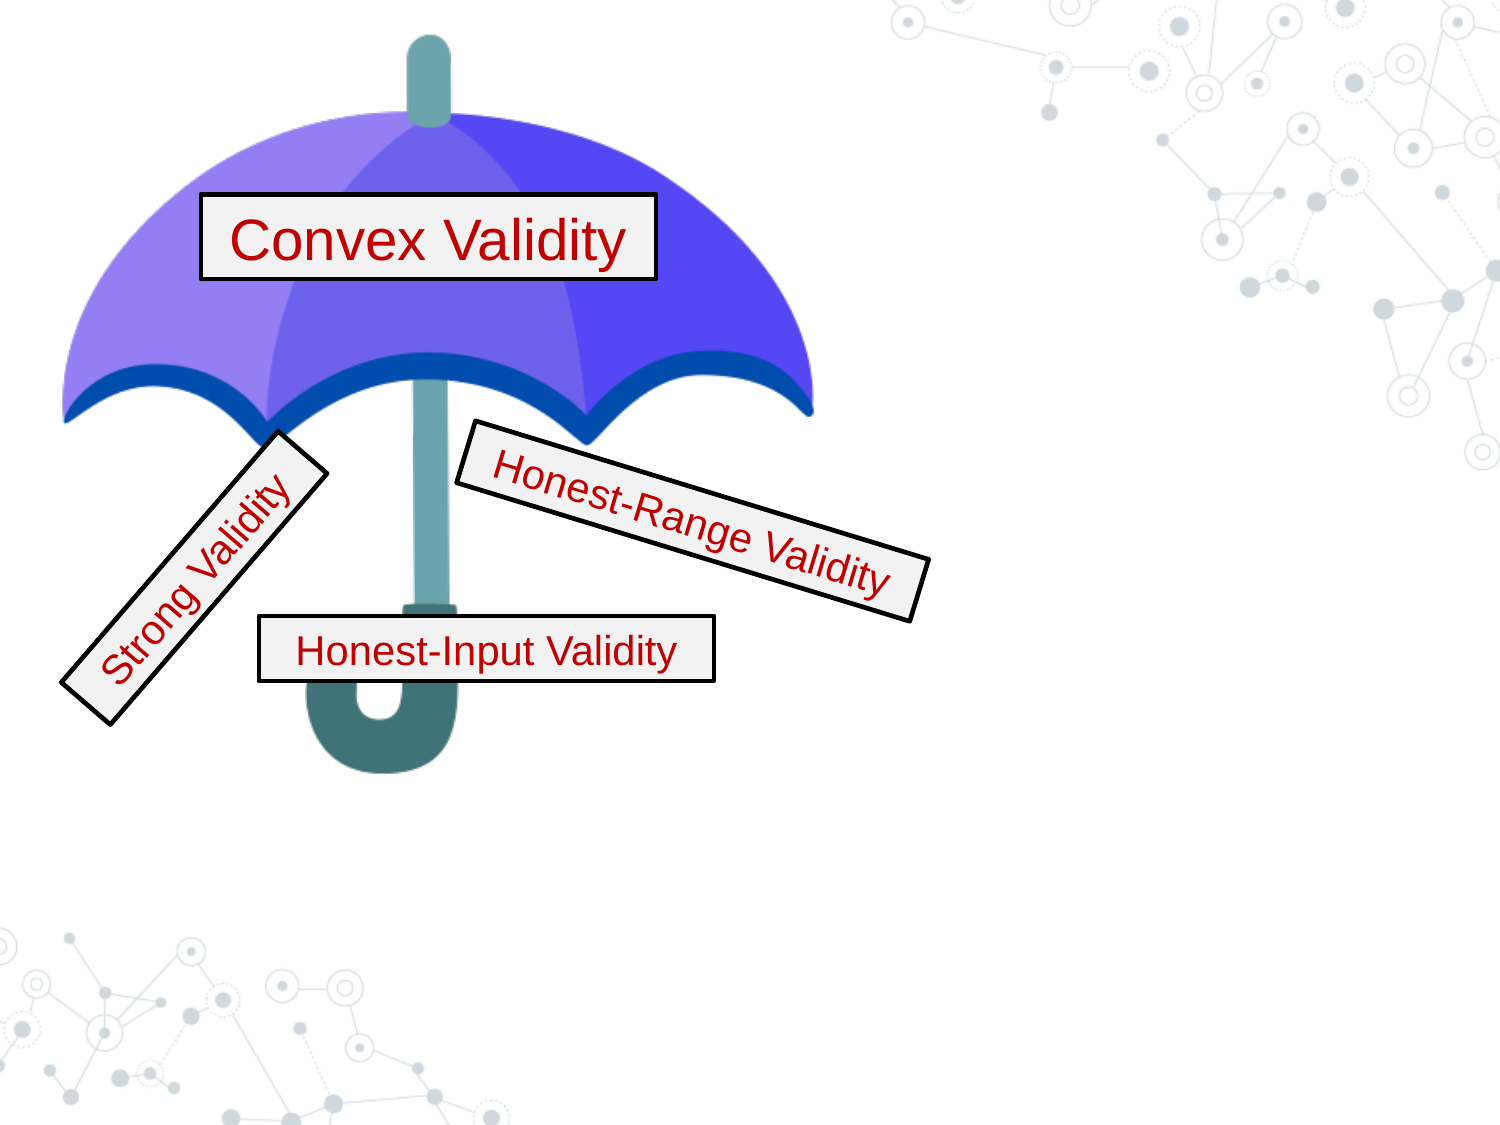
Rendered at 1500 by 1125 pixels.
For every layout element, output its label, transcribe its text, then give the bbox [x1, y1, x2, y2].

text_box Honest-Range Validity [844, 533, 929, 622]
picture [0, 0, 1500, 1125]
